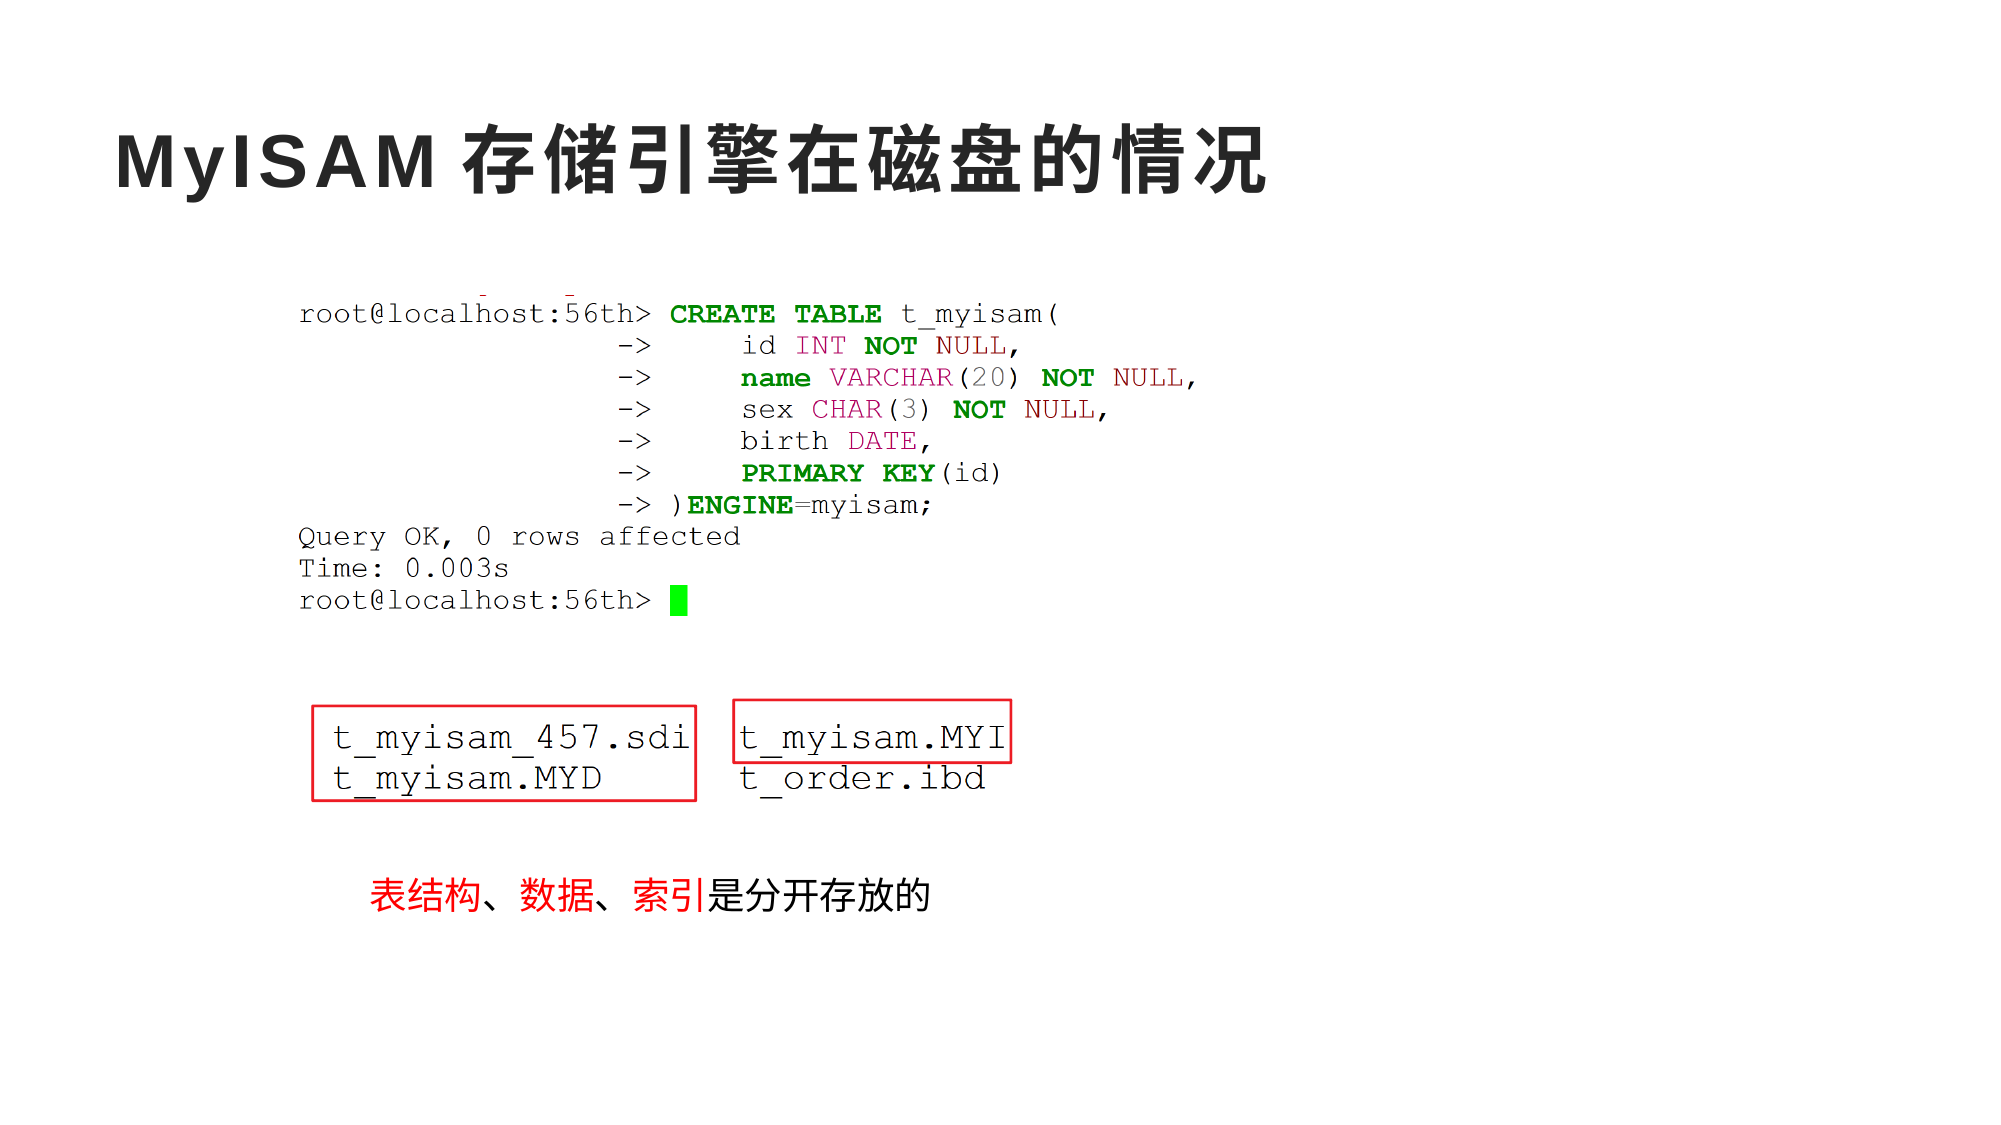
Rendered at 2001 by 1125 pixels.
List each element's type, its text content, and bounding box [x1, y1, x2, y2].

title MyISAM存储引擎在磁盘的情况 [99, 99, 1900, 216]
text_box 表结构、数据、索引是分开存放的 [354, 864, 961, 925]
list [286, 674, 1046, 860]
picture [298, 294, 1249, 631]
